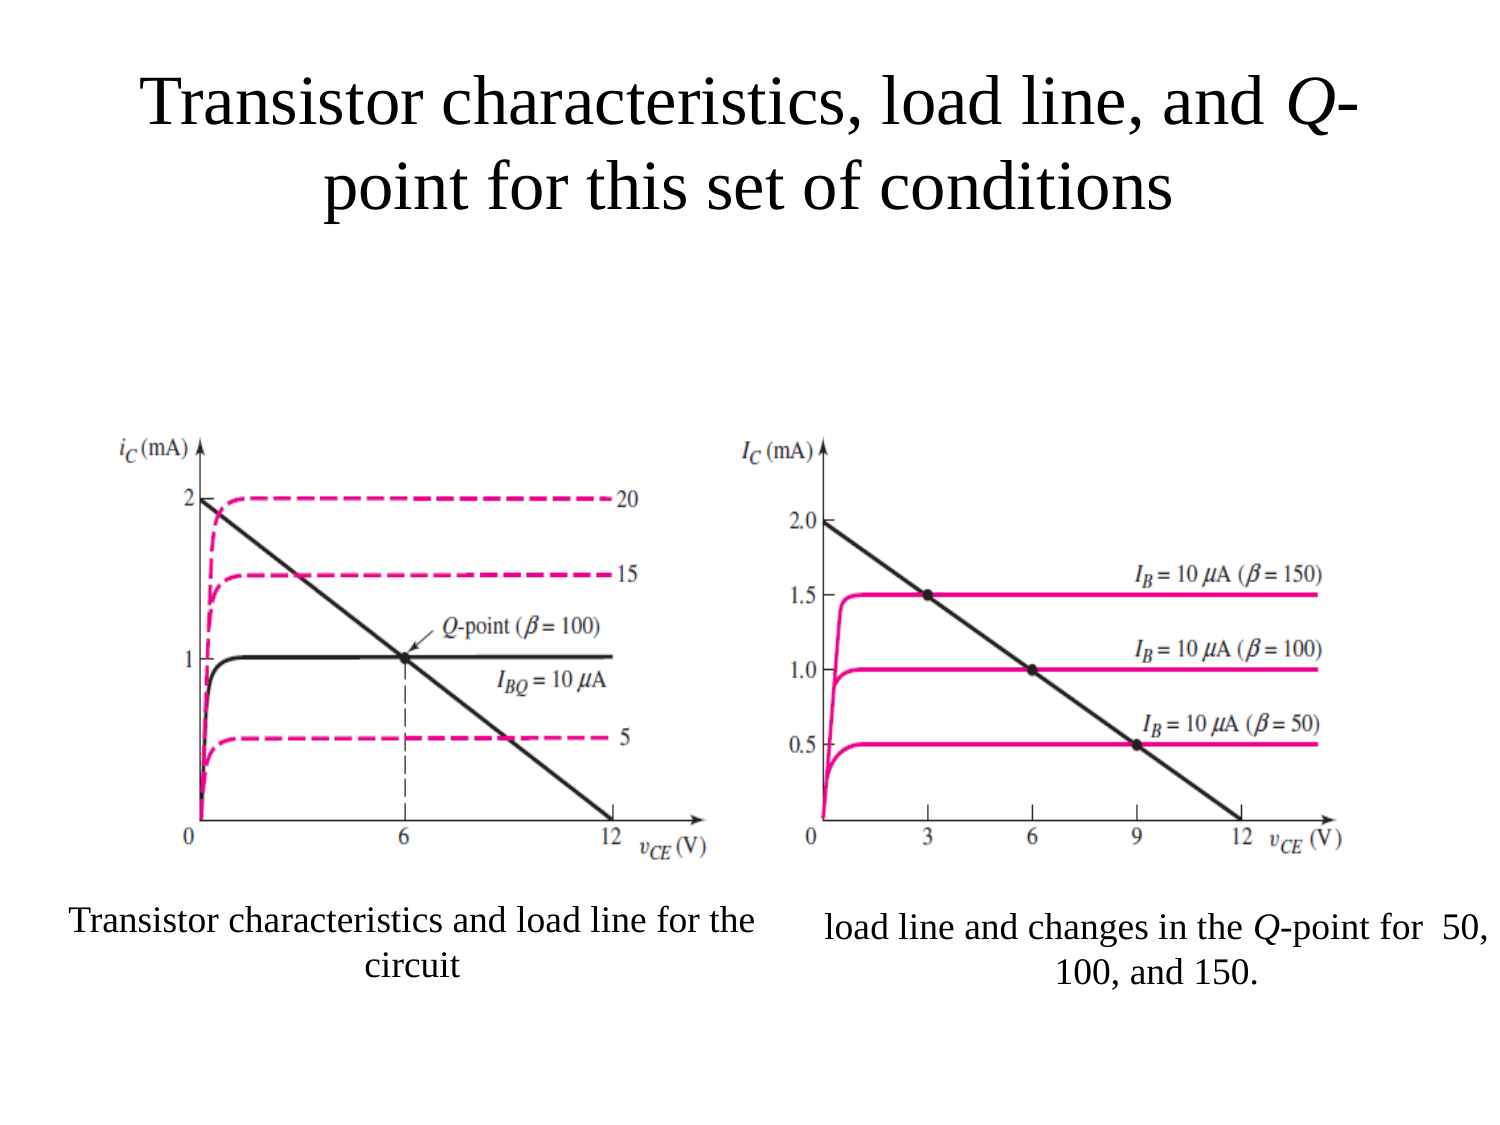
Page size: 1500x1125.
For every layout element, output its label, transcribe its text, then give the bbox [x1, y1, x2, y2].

picture [99, 399, 1373, 876]
text_box Transistor characteristics and load line for the circuit [37, 887, 788, 993]
text_box load line and changes in the Q-point for 50, 100, and 150. [781, 894, 1500, 999]
title Transistor characteristics, load line, and Q-point for this set of conditions [75, 45, 1425, 233]
